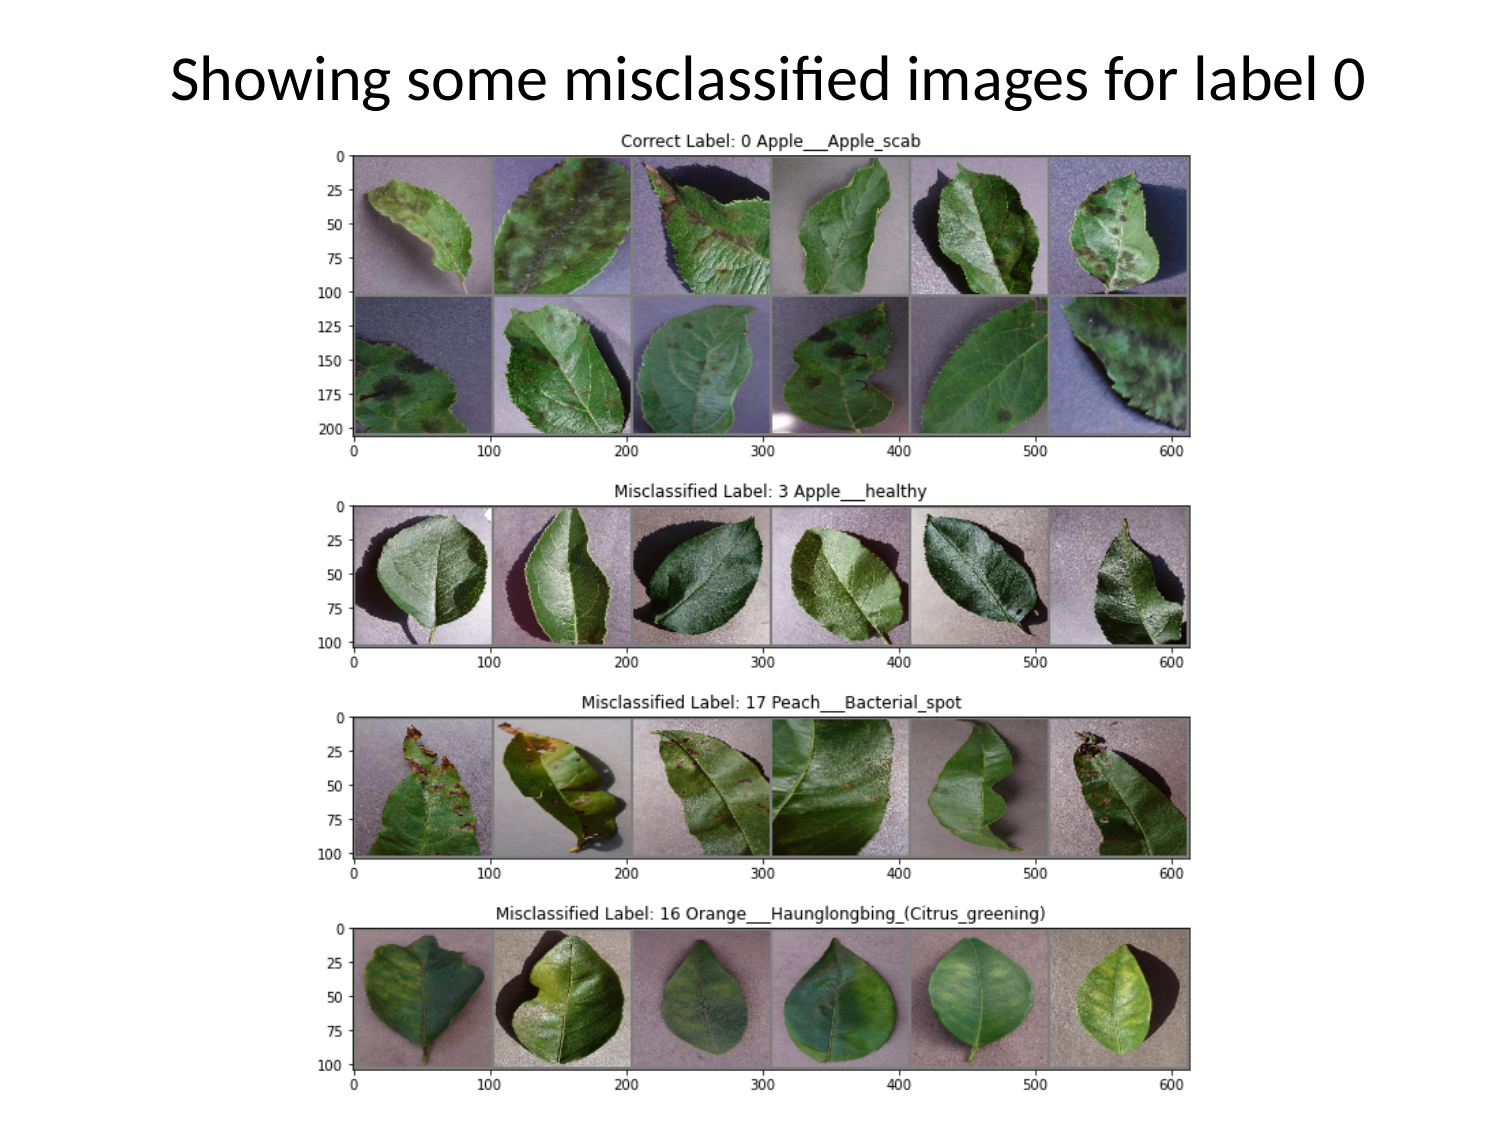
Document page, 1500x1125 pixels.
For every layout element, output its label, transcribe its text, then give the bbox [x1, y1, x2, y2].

picture [316, 124, 1199, 1101]
title Showing some misclassified images for label 0 [94, 25, 1445, 125]
